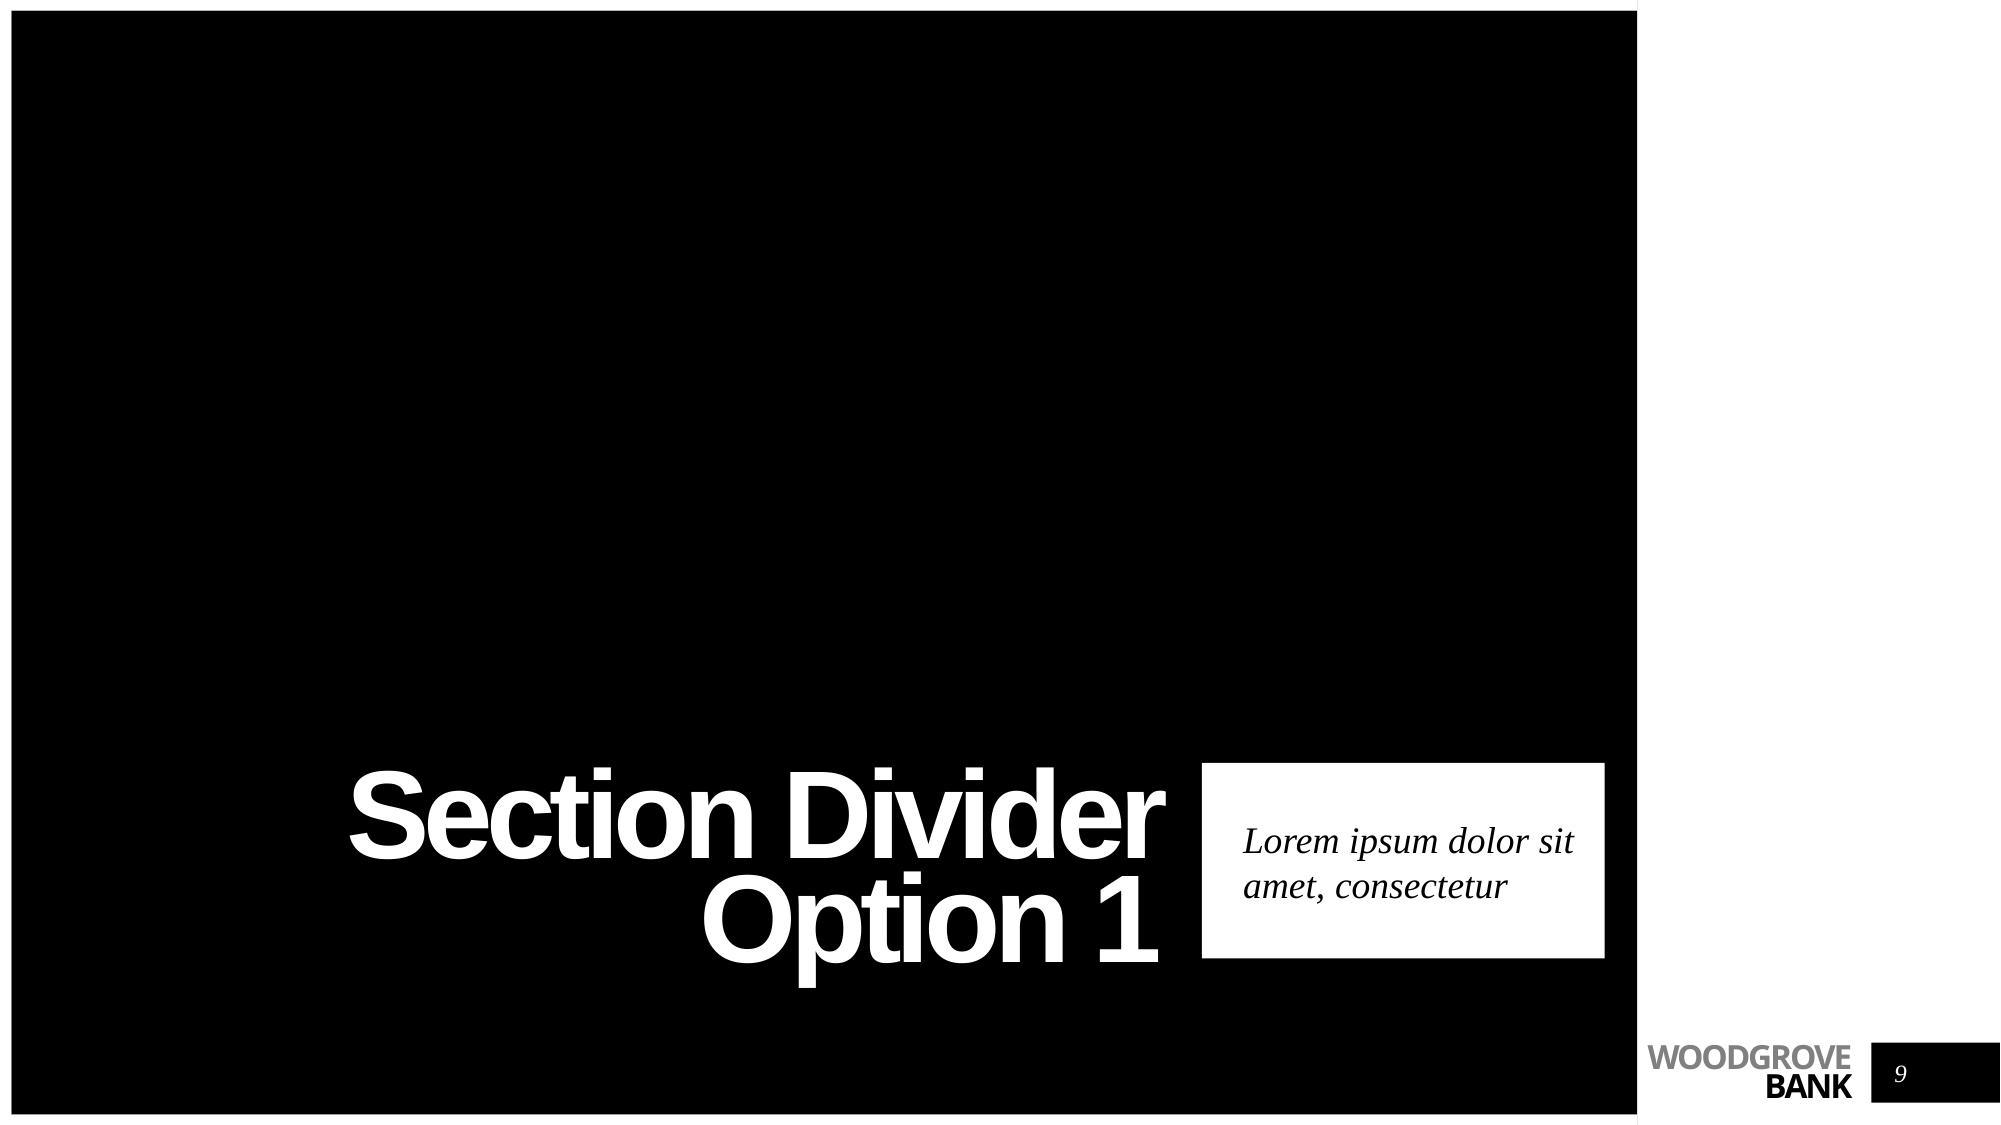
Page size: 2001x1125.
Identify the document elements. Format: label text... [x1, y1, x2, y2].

title Section Divider Option 1 [47, 712, 1163, 988]
slide_number 9 [1877, 1050, 1924, 1096]
subtitle Lorem ipsum dolor sit amet, consectetur [1201, 762, 1605, 959]
